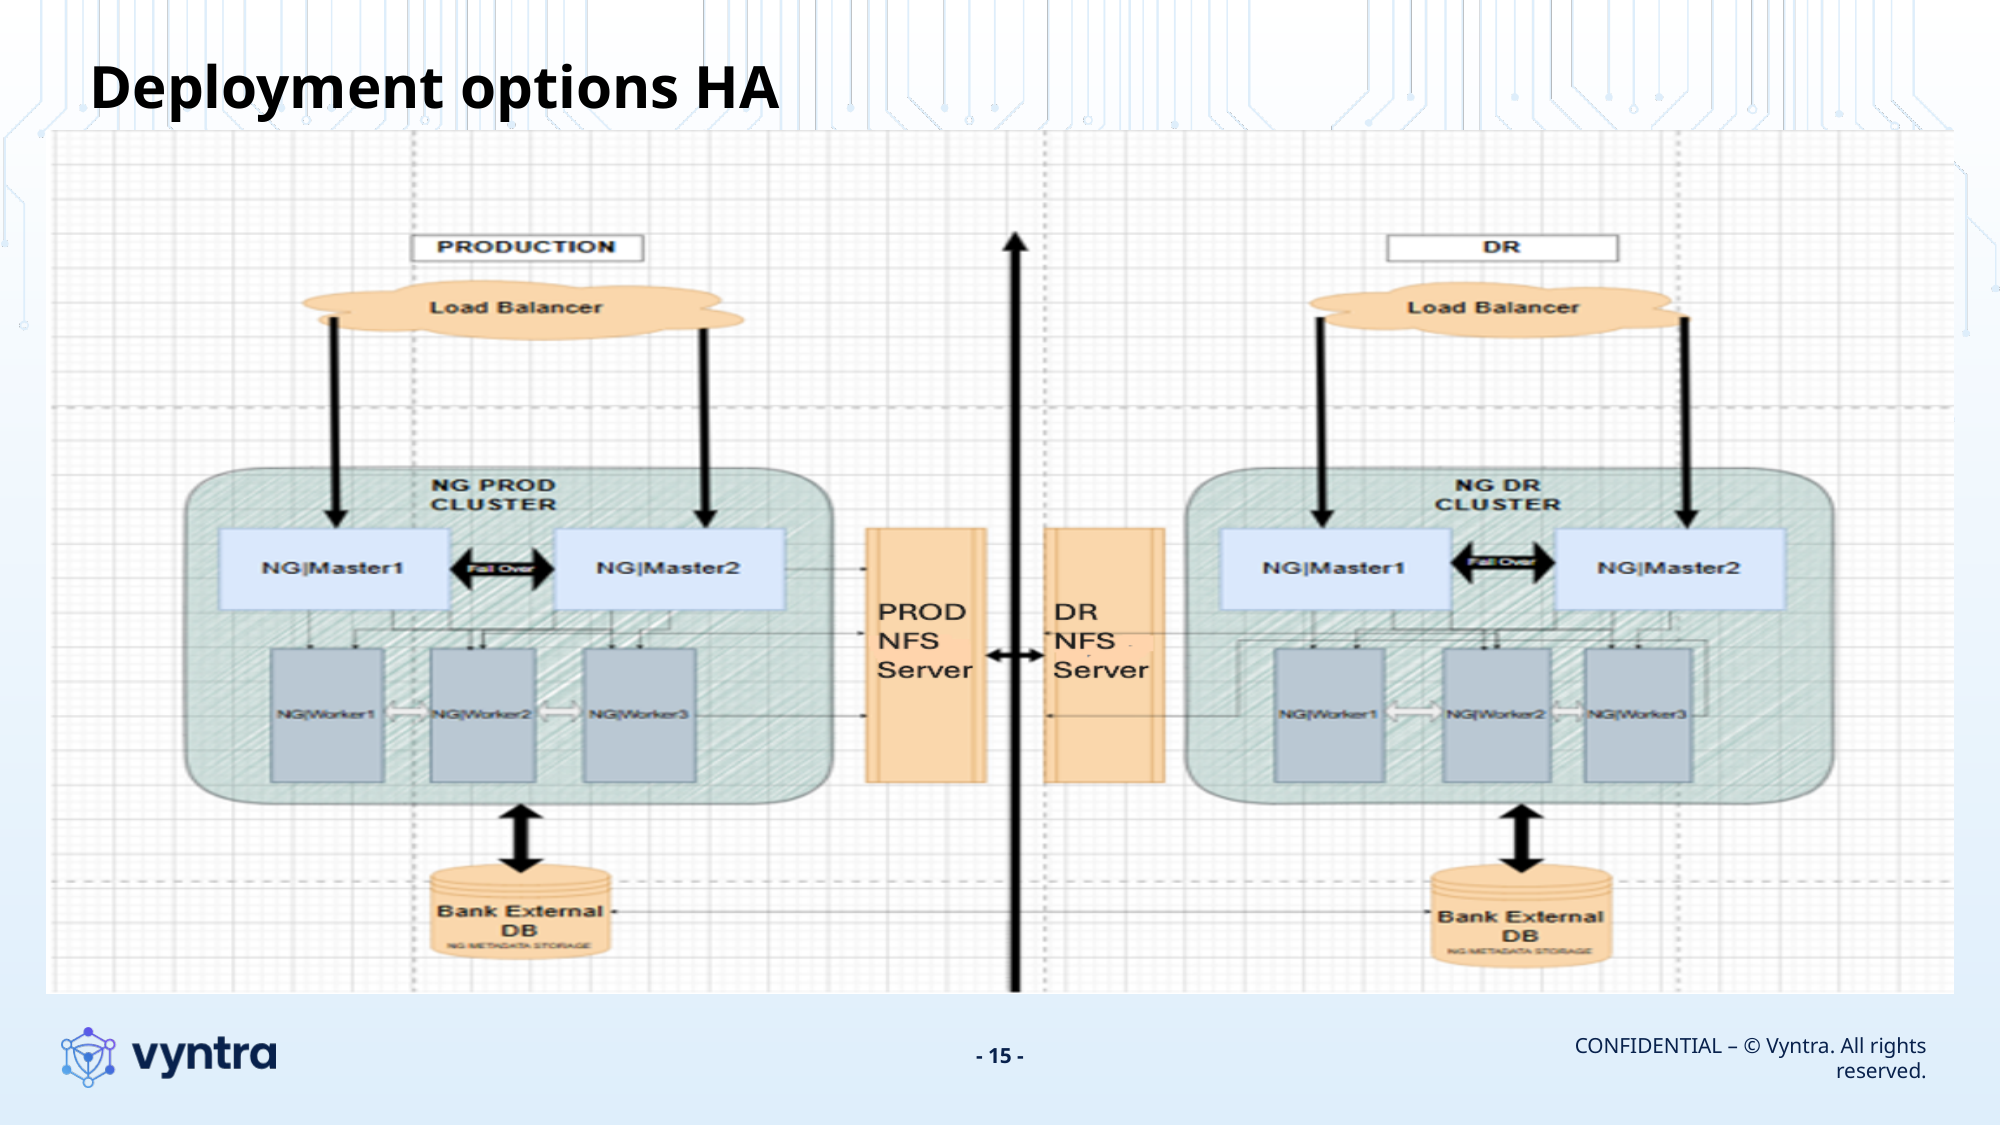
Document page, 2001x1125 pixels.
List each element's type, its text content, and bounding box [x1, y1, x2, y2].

picture [0, 0, 2000, 994]
picture [58, 1027, 279, 1088]
title Deployment options HA [74, 43, 1926, 130]
